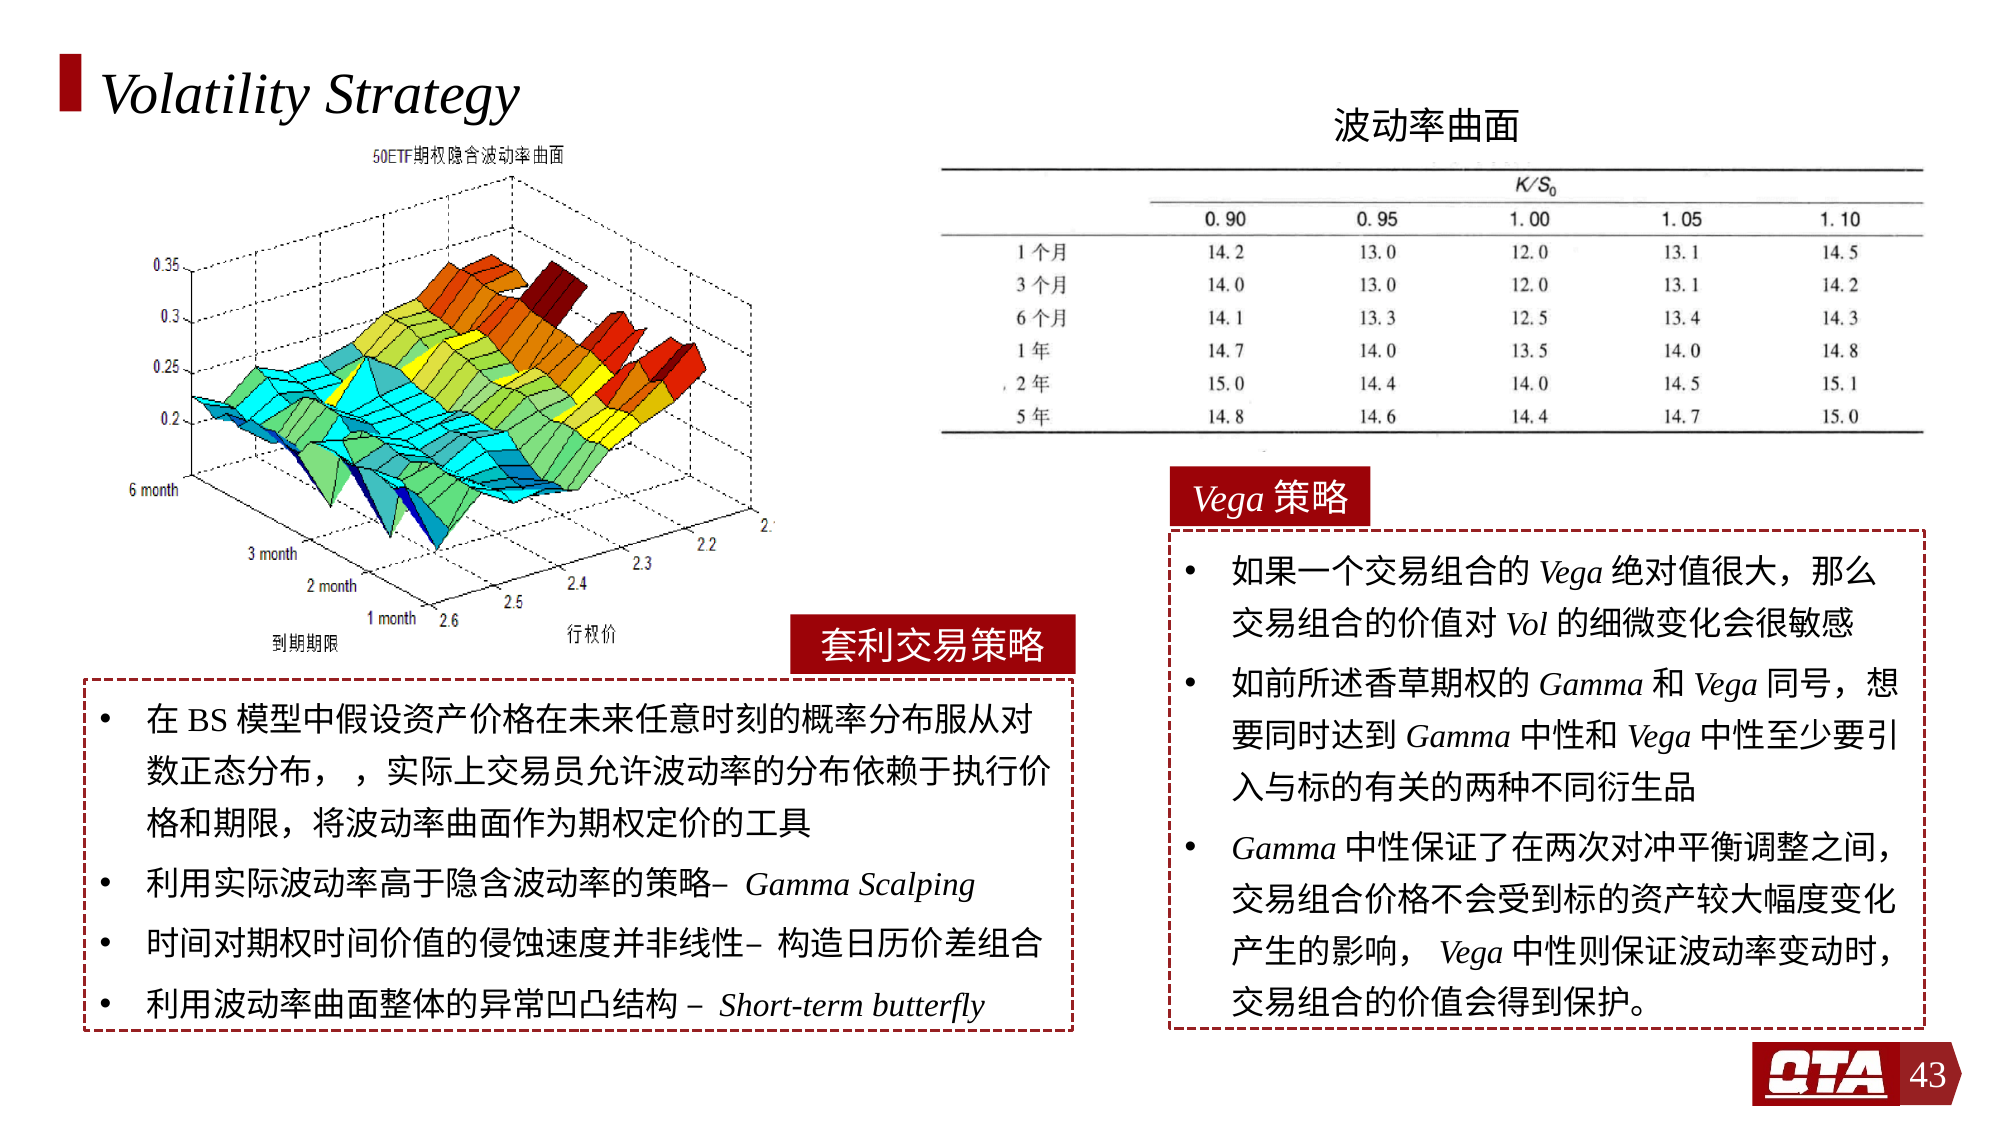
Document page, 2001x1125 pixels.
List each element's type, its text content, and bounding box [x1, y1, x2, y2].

text_box 如果一个交易组合的Vega绝对值很大，那么交易组合的价值对Vol的细微变化会很敏感 如前所述香草期权的Gamma和Vega同号，想要同时达到Gamma中性和Vega中性至少要引入与标的有关的两种不同衍生品 Gamma中性保证了在两次对冲平衡调整之间，交易组合价格不会受到标的资产较大幅度变化产生的影响，Vega中性则保证波动率变动时，交易组合的价值会得到保护。 [1169, 530, 1925, 1029]
text_box Vega策略 [1169, 466, 1371, 527]
text_box 波动率曲面 [1318, 94, 1651, 155]
picture [934, 162, 1946, 452]
slide_number 43 [1511, 1042, 1962, 1103]
picture [125, 141, 775, 656]
title Volatility Strategy [84, 6, 1810, 173]
text_box 套利交易策略 [790, 614, 1076, 674]
